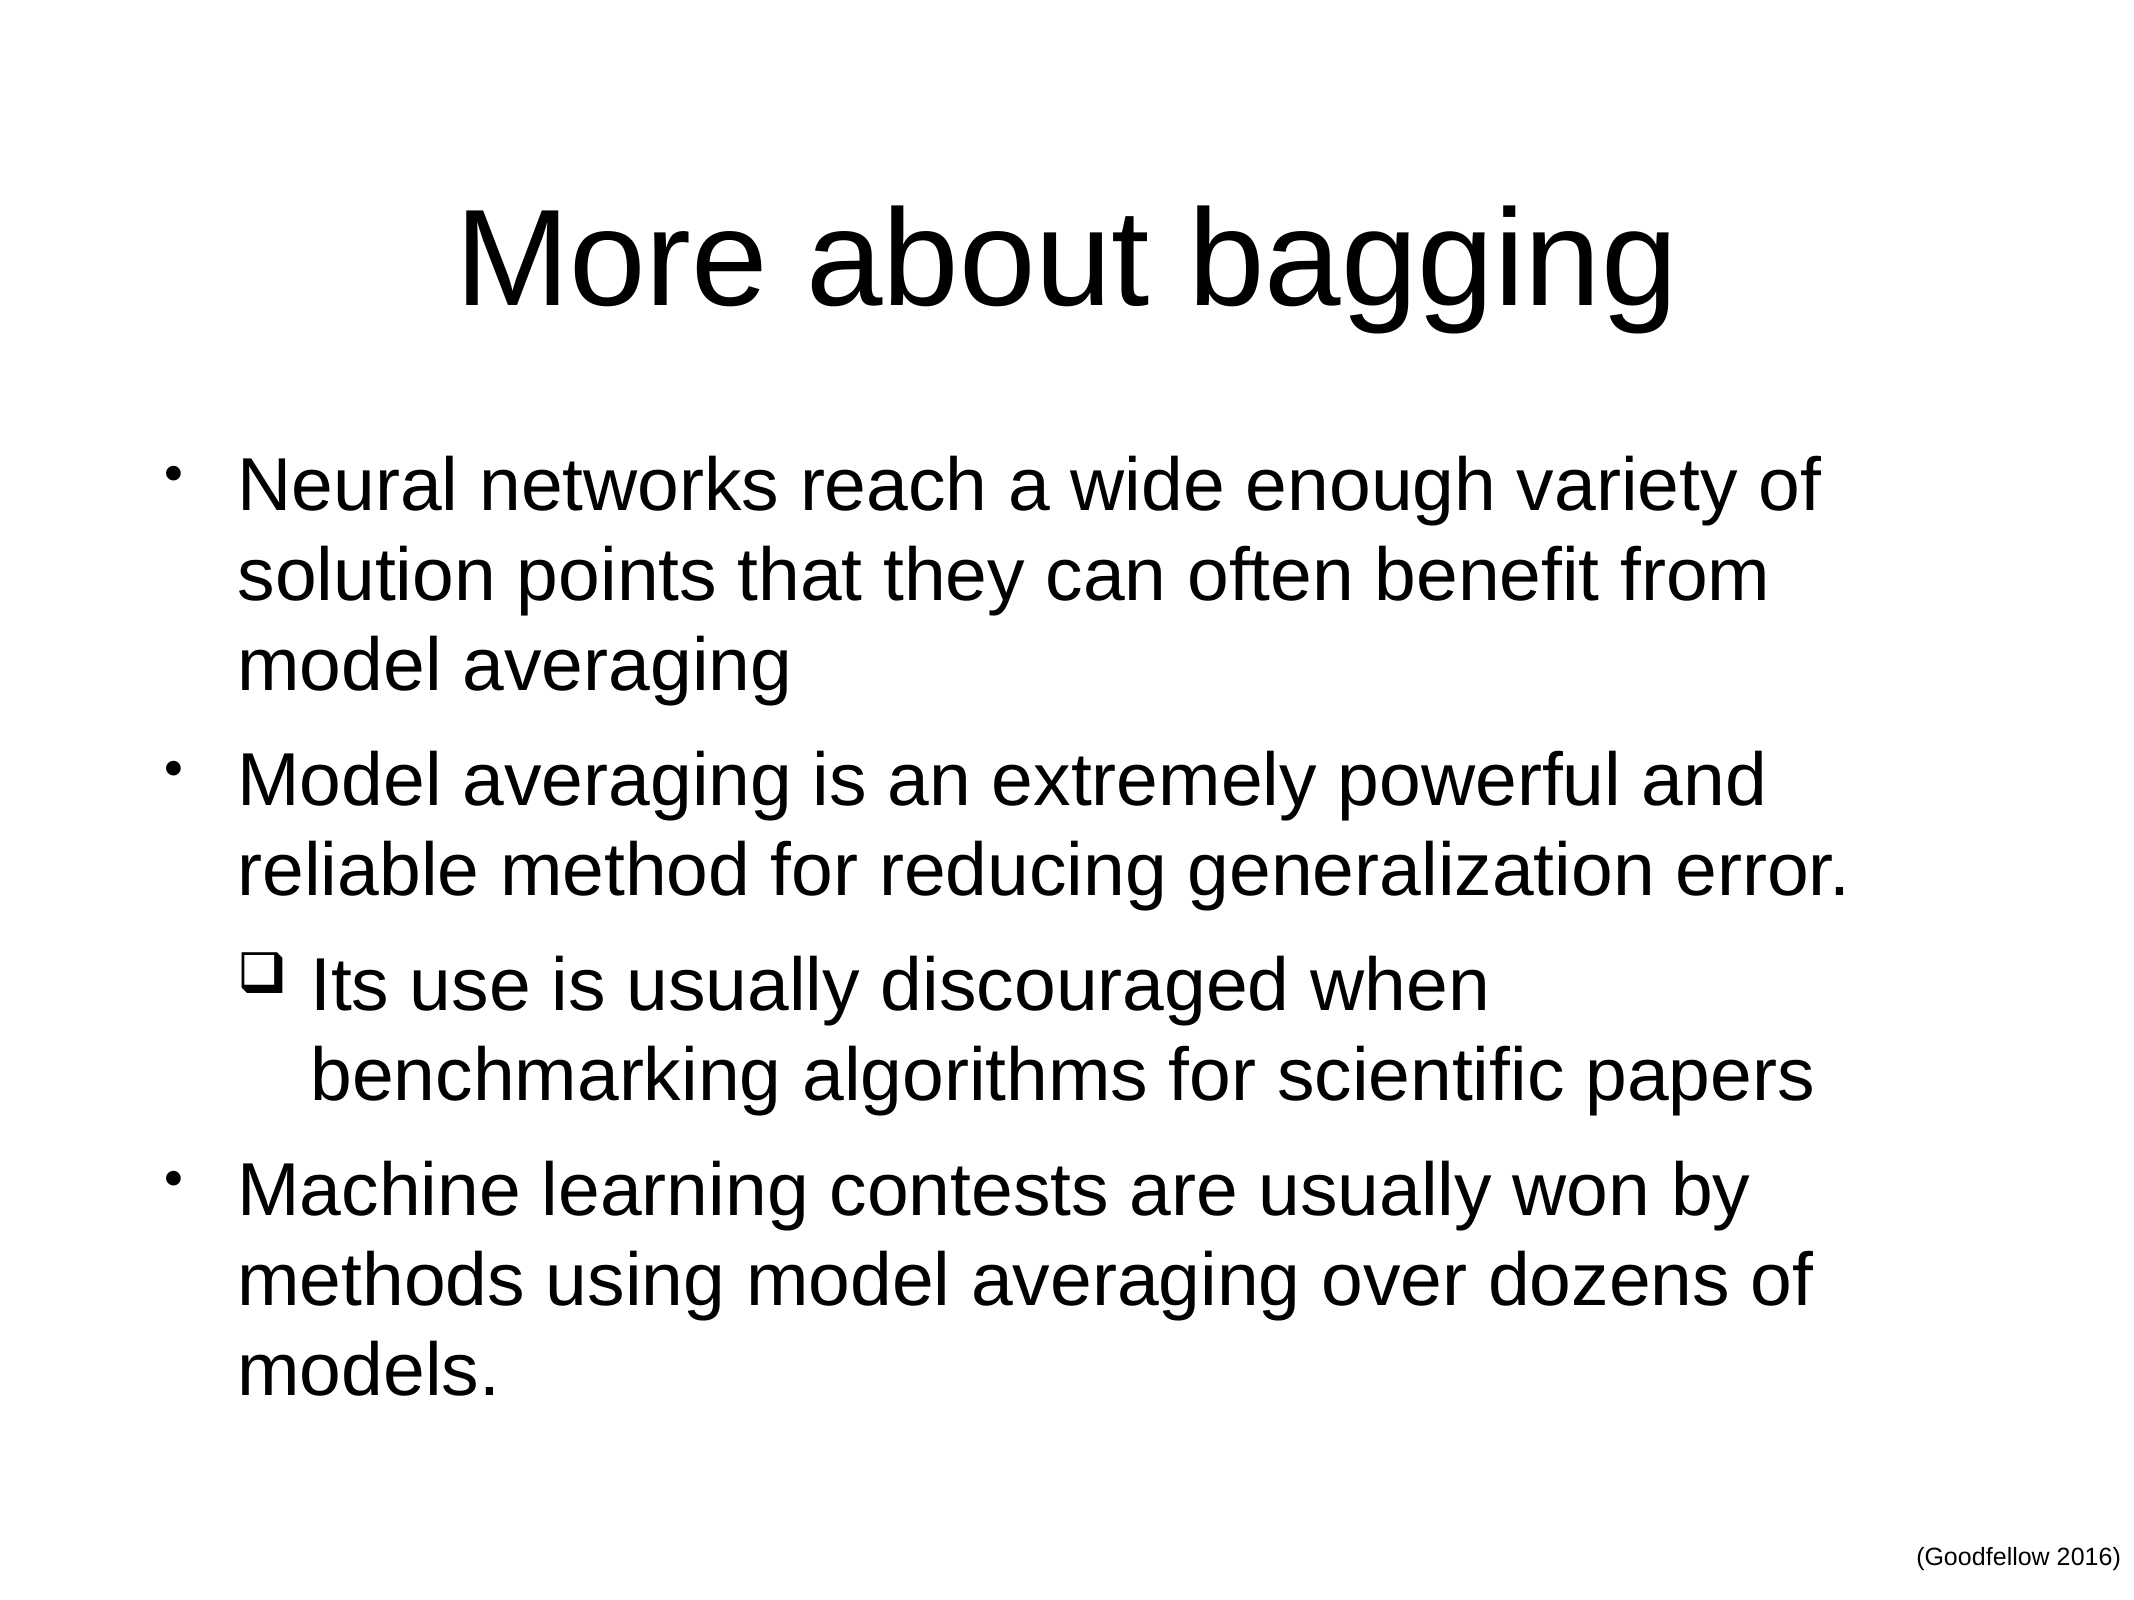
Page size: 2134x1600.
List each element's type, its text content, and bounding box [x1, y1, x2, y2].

title More about bagging [155, 72, 1978, 426]
list Neural networks reach a wide enough variety of solution points that they can often benefit from model averaging Model averaging is an extremely powerful and reliable method for reducing generalization error. Its use is usually discouraged when benchmarking algorithms for scientific papers Machine learning contests are usually won by methods using model averaging over dozens of models. [155, 426, 1978, 1459]
